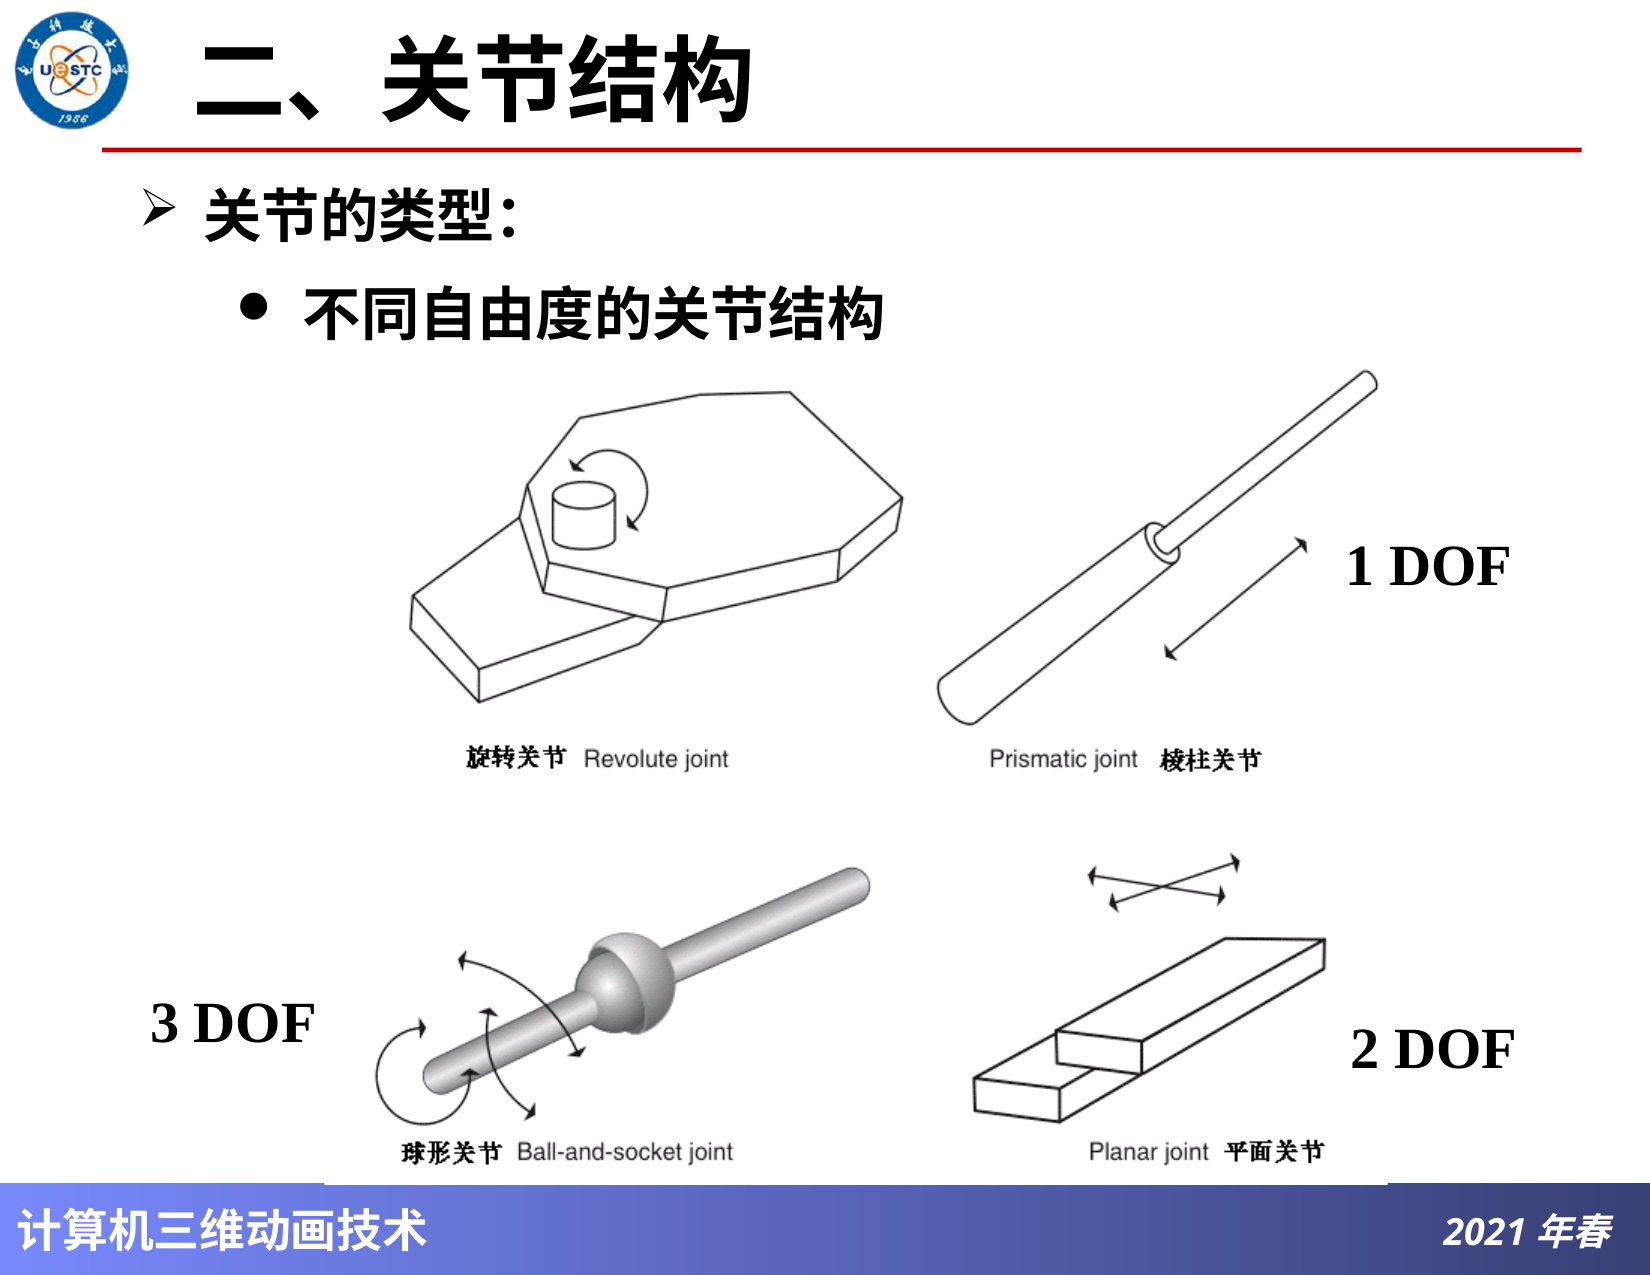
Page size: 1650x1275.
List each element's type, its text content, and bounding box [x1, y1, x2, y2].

title 二、关节结构 [175, 11, 1582, 142]
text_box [133, 341, 1540, 1186]
picture [0, 0, 136, 140]
list 关节的类型： 不同自由度的关节结构 [121, 157, 1575, 351]
